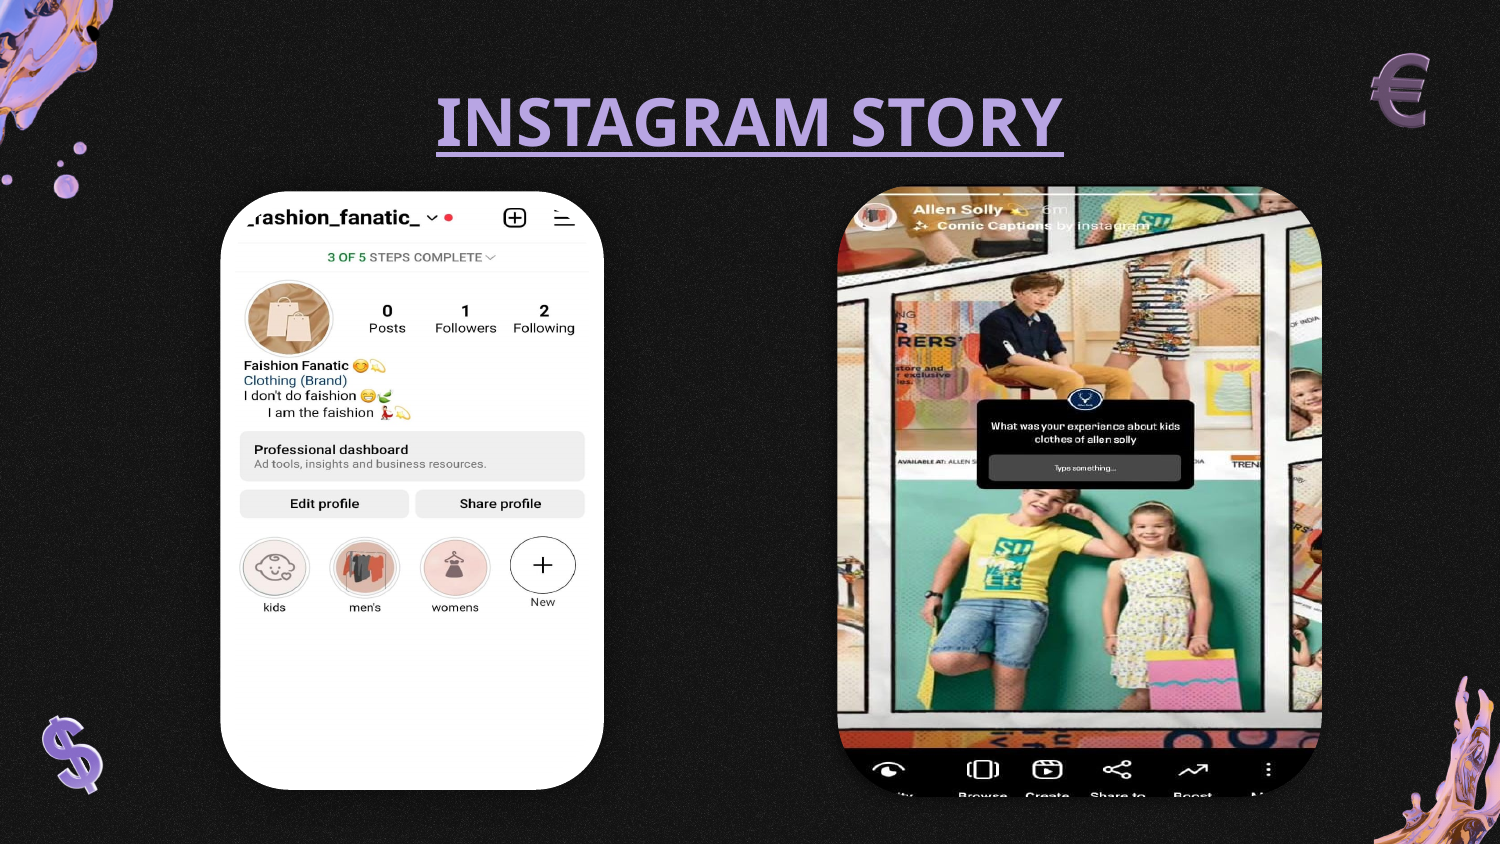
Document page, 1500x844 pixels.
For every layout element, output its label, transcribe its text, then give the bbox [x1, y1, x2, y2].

picture [25, 703, 117, 808]
picture [1373, 621, 1500, 844]
picture [1368, 37, 1460, 140]
picture [837, 184, 1323, 798]
title INSTAGRAM STORY [118, 72, 1382, 167]
picture [0, 0, 597, 783]
